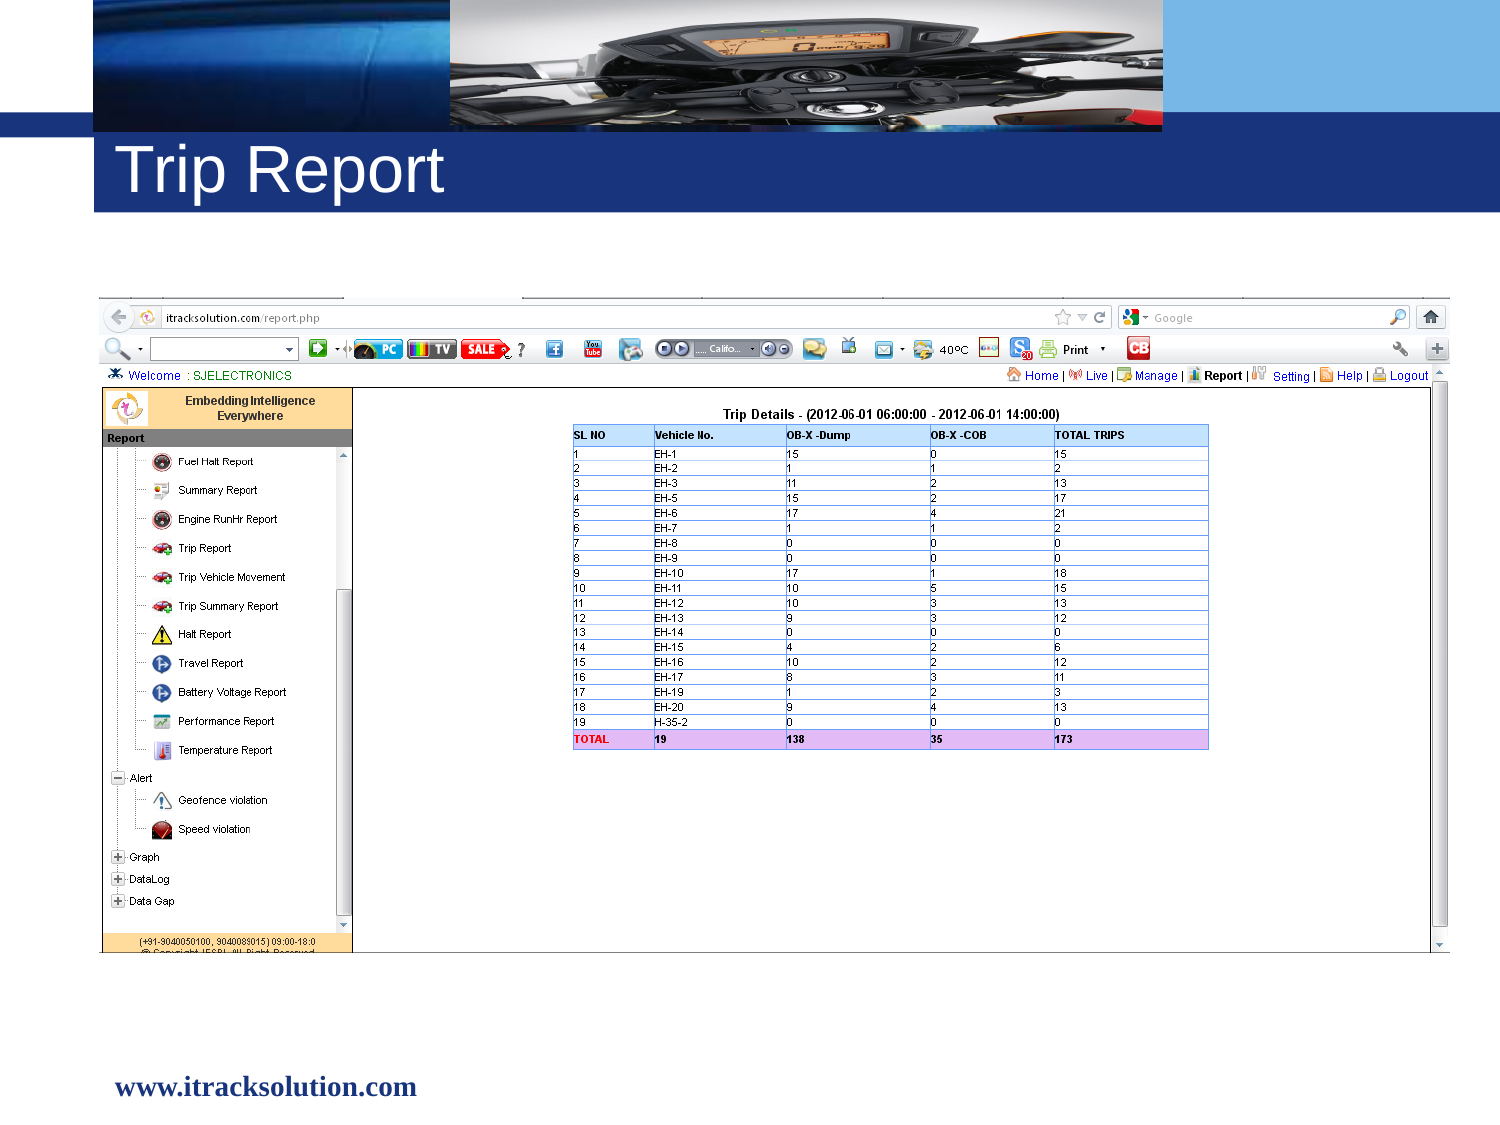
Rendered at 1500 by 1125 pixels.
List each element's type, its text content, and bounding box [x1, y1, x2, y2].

slide_number www.itracksolution.com [99, 1059, 451, 1111]
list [99, 297, 1451, 953]
title Trip Report [99, 119, 1413, 213]
picture [93, 0, 1163, 132]
